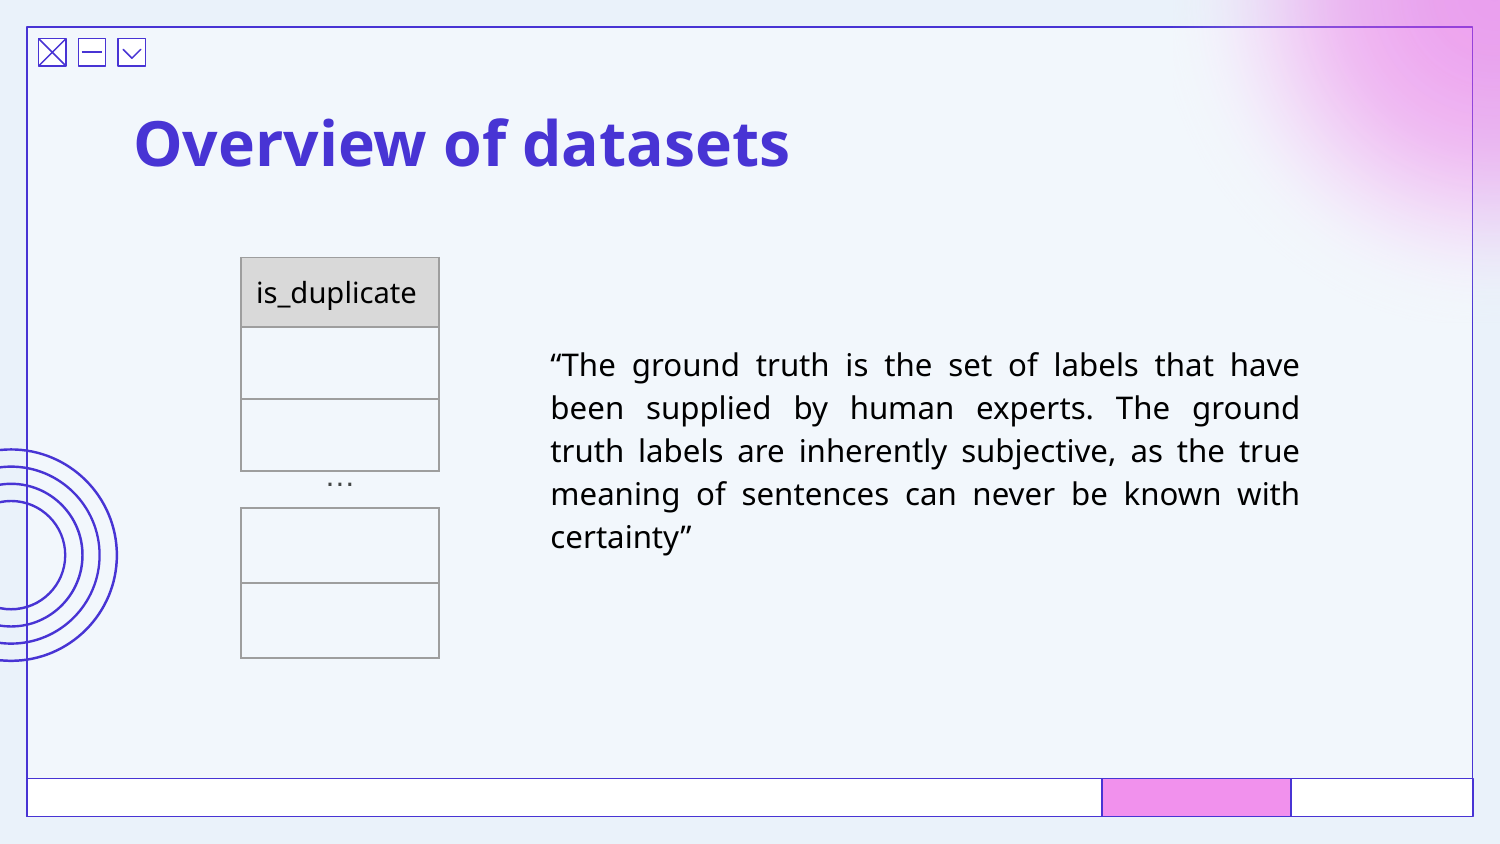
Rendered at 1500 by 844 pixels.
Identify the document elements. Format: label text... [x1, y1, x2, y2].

text_box “The ground truth is the set of labels that have been supplied by human experts. The ground truth labels are inherently subjective, as the true meaning of sentences can never be known with certainty” [535, 324, 1317, 570]
table_header is_duplicate [242, 258, 438, 326]
table_cell [242, 584, 438, 657]
title Overview of datasets [118, 88, 1382, 183]
table_cell [242, 400, 438, 439]
picture [1173, 0, 1500, 327]
text_box … [241, 439, 439, 507]
table_header [242, 509, 438, 582]
table_cell [242, 328, 438, 398]
